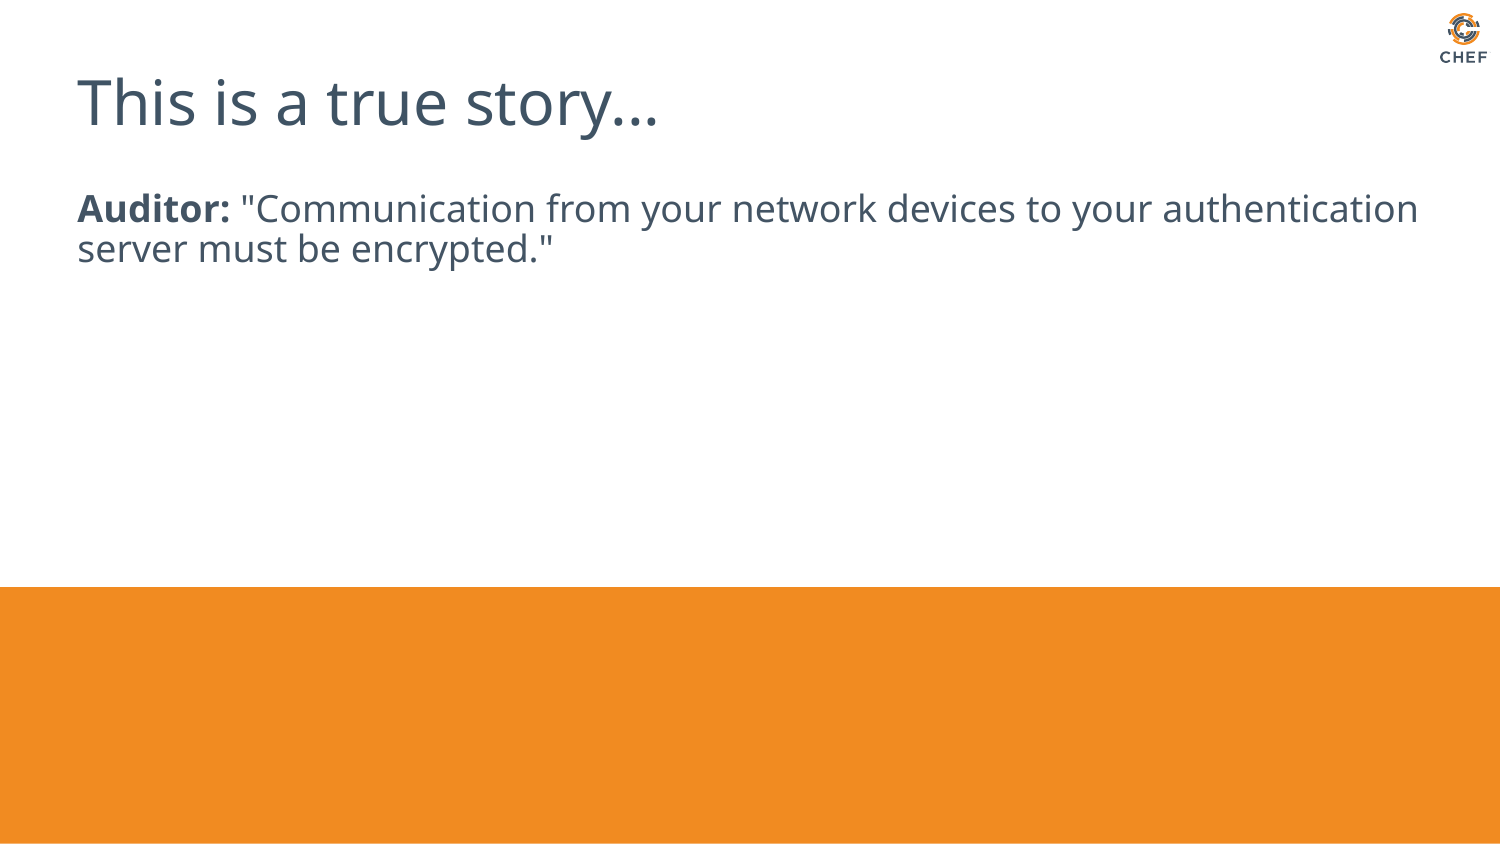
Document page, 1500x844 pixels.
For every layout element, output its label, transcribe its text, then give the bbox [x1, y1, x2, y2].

title This is a true story... [62, 56, 1438, 125]
list Auditor: "Communication from your network devices to your authentication server must be encrypted." [62, 174, 1438, 538]
picture [1440, 13, 1491, 63]
